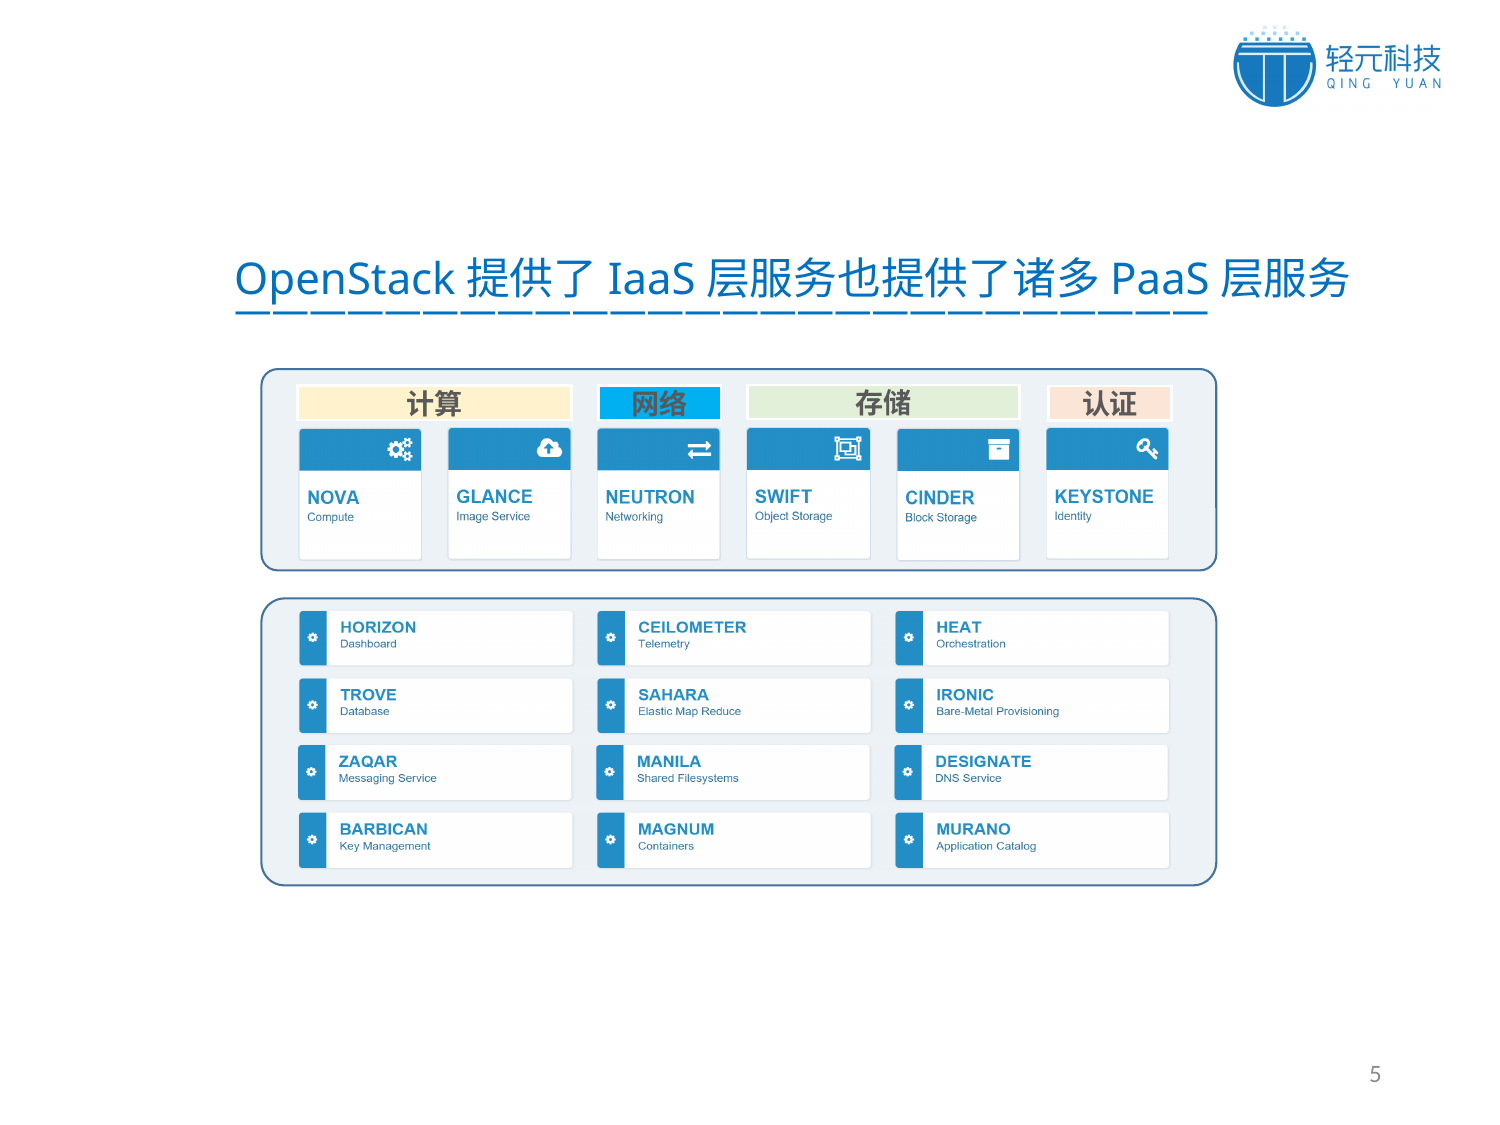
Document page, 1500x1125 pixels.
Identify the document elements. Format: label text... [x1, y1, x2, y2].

slide_number 5 [1059, 1042, 1397, 1103]
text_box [219, 242, 1500, 340]
picture [1231, 23, 1444, 109]
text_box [261, 369, 1217, 886]
